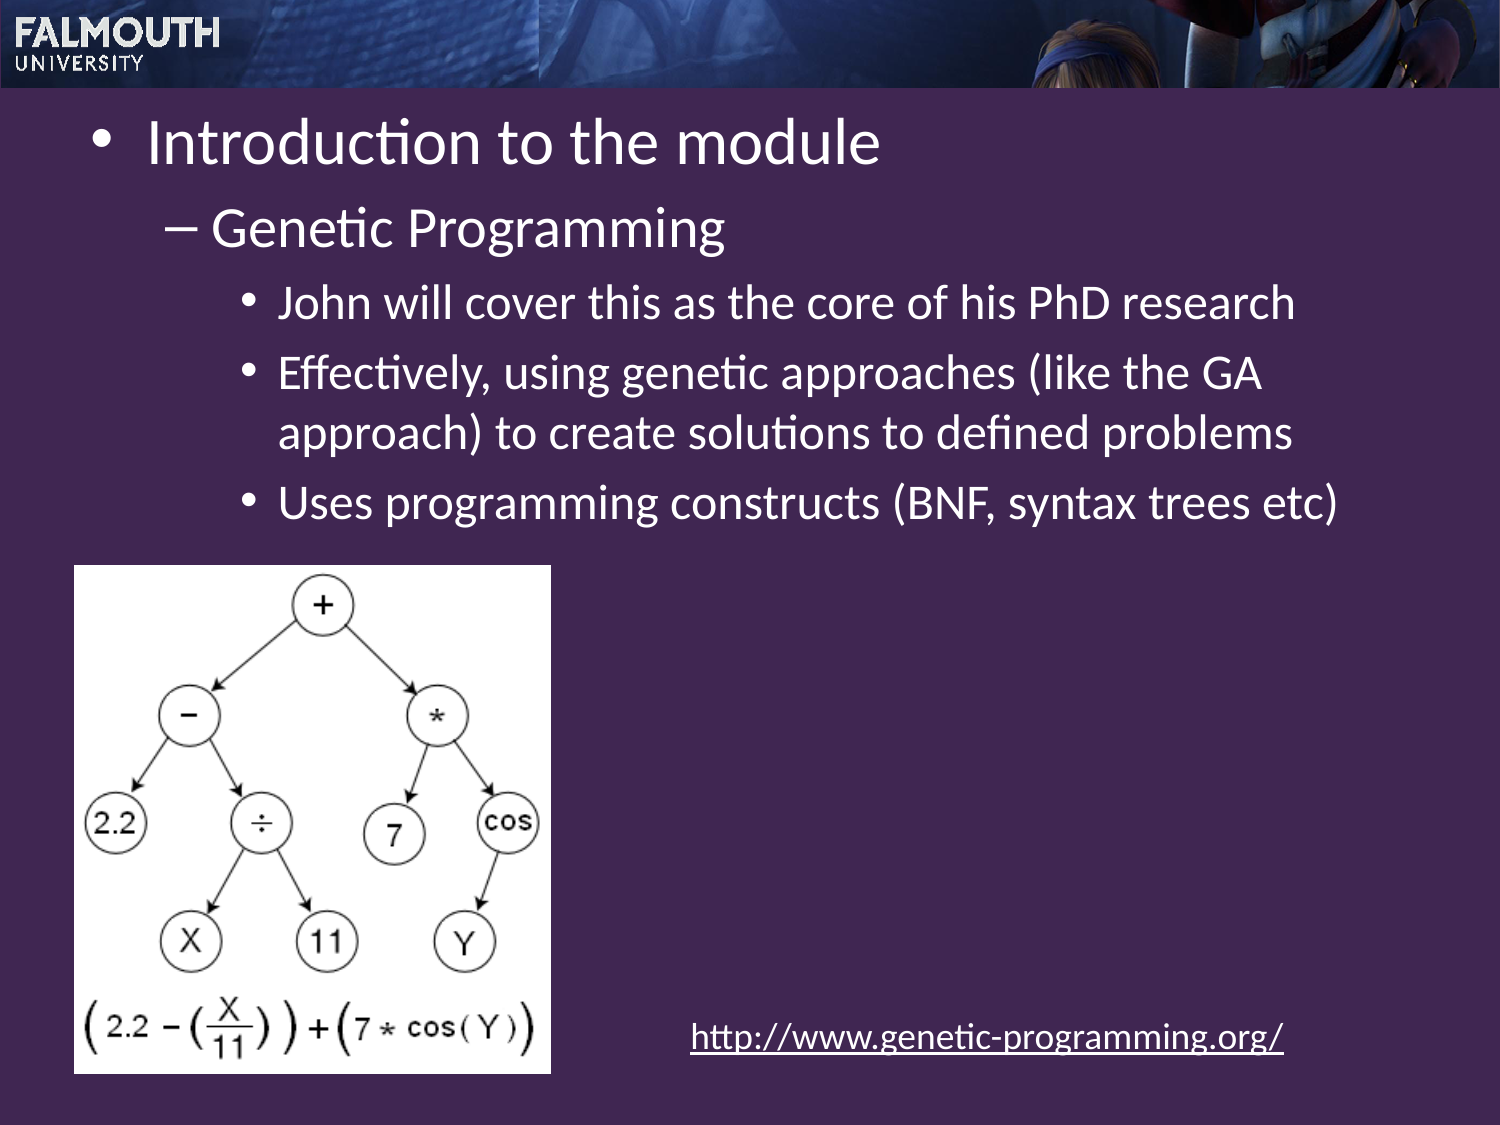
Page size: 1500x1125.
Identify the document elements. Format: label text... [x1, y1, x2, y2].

list Introduction to the module Genetic Programming John will cover this as the core of his PhD research Effectively, using genetic approaches (like the GA approach) to create solutions to defined problems Uses programming constructs (BNF, syntax trees etc) [75, 90, 1425, 1106]
picture [74, 565, 551, 1074]
text_box http://www.genetic-programming.org/ [675, 1004, 1300, 1065]
picture [0, 0, 1500, 90]
